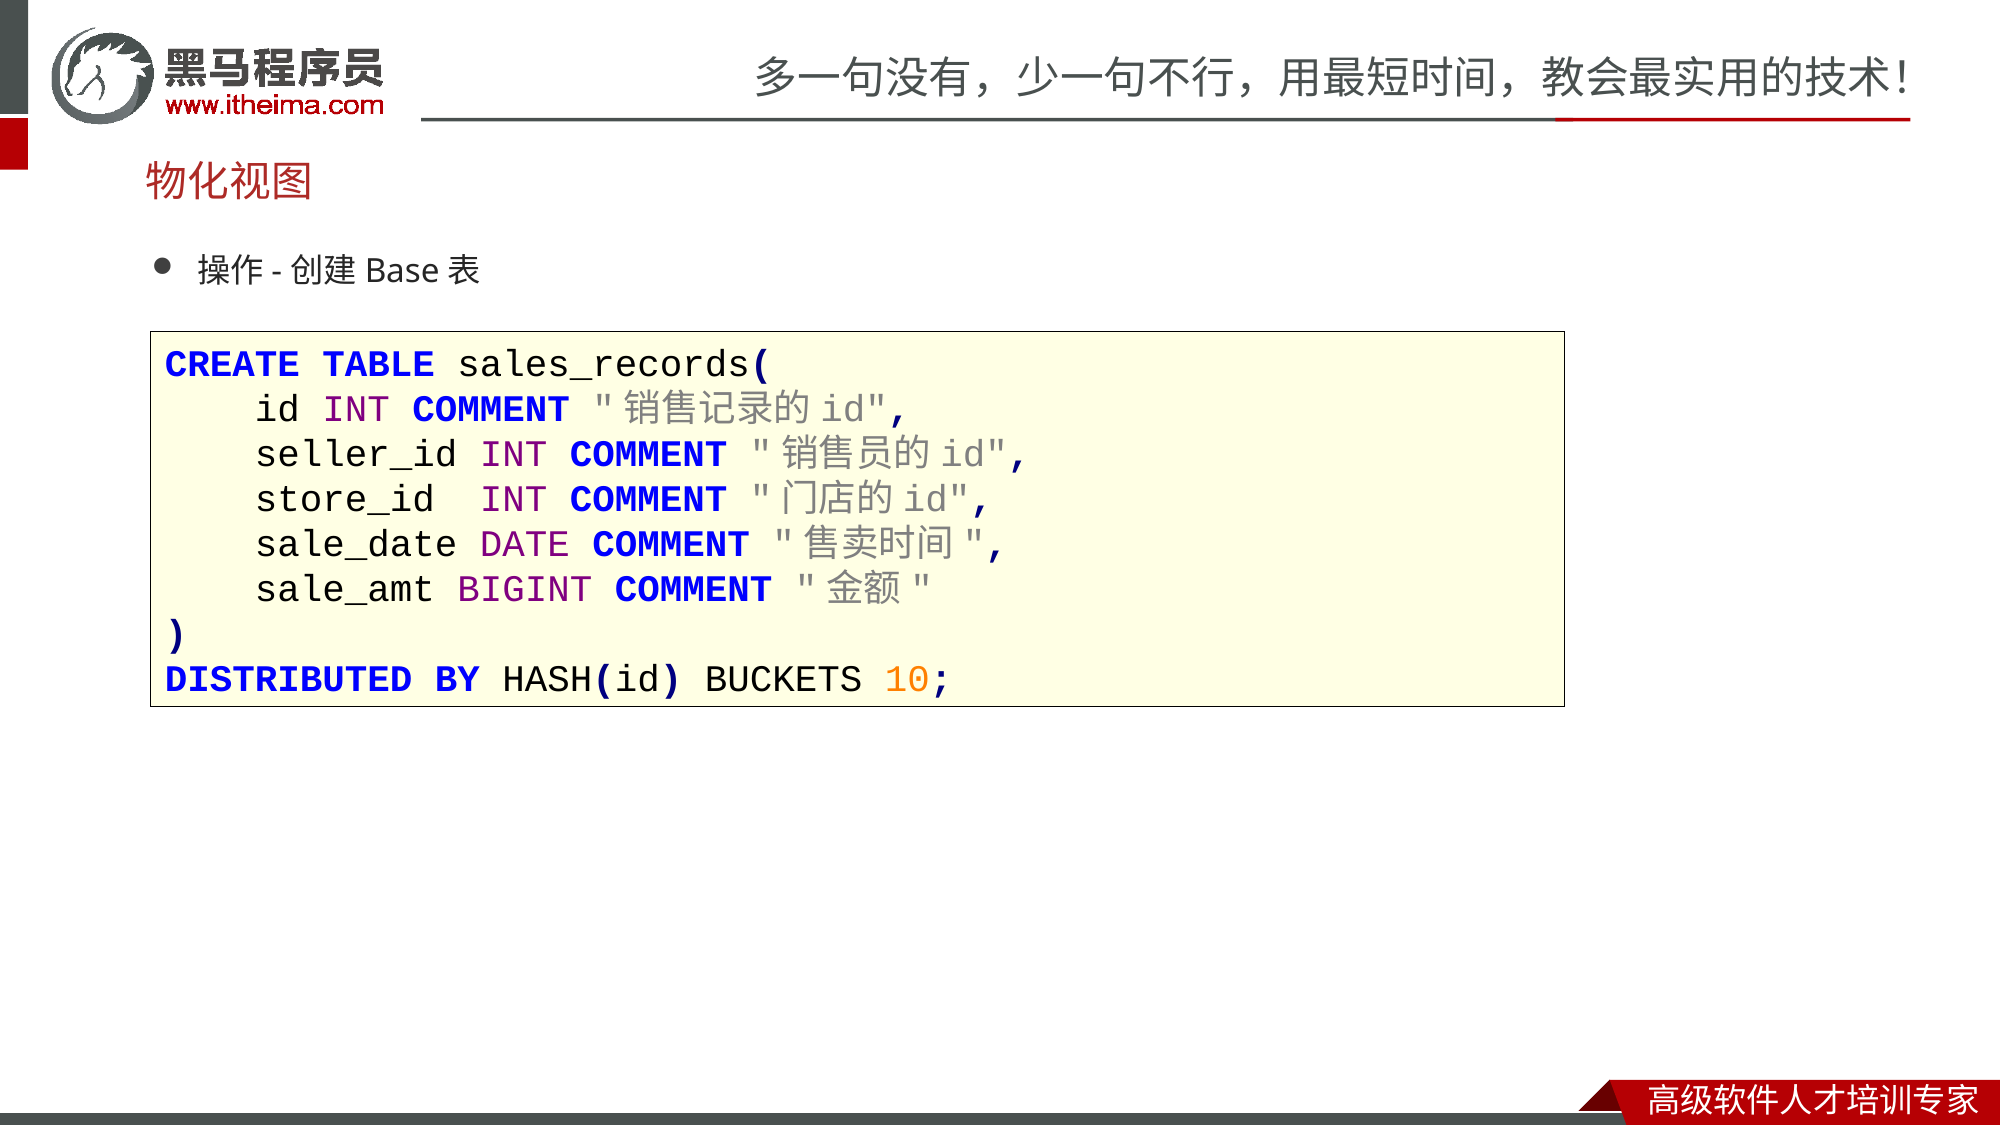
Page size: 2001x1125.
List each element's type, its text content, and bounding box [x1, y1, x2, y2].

title 物化视图 [131, 137, 1747, 223]
text_box CREATE TABLE sales_records( id INT COMMENT "销售记录的id", seller_id INT COMMENT "销售员的id", store_id INT COMMENT "门店的id", sale_date DATE COMMENT "售卖时间", sale_amt BIGINT COMMENT "金额" ) DISTRIBUTED BY HASH(id) BUCKETS 10; [150, 331, 1565, 707]
text_box 操作-创建Base表 [137, 222, 1869, 297]
picture [50, 26, 384, 125]
